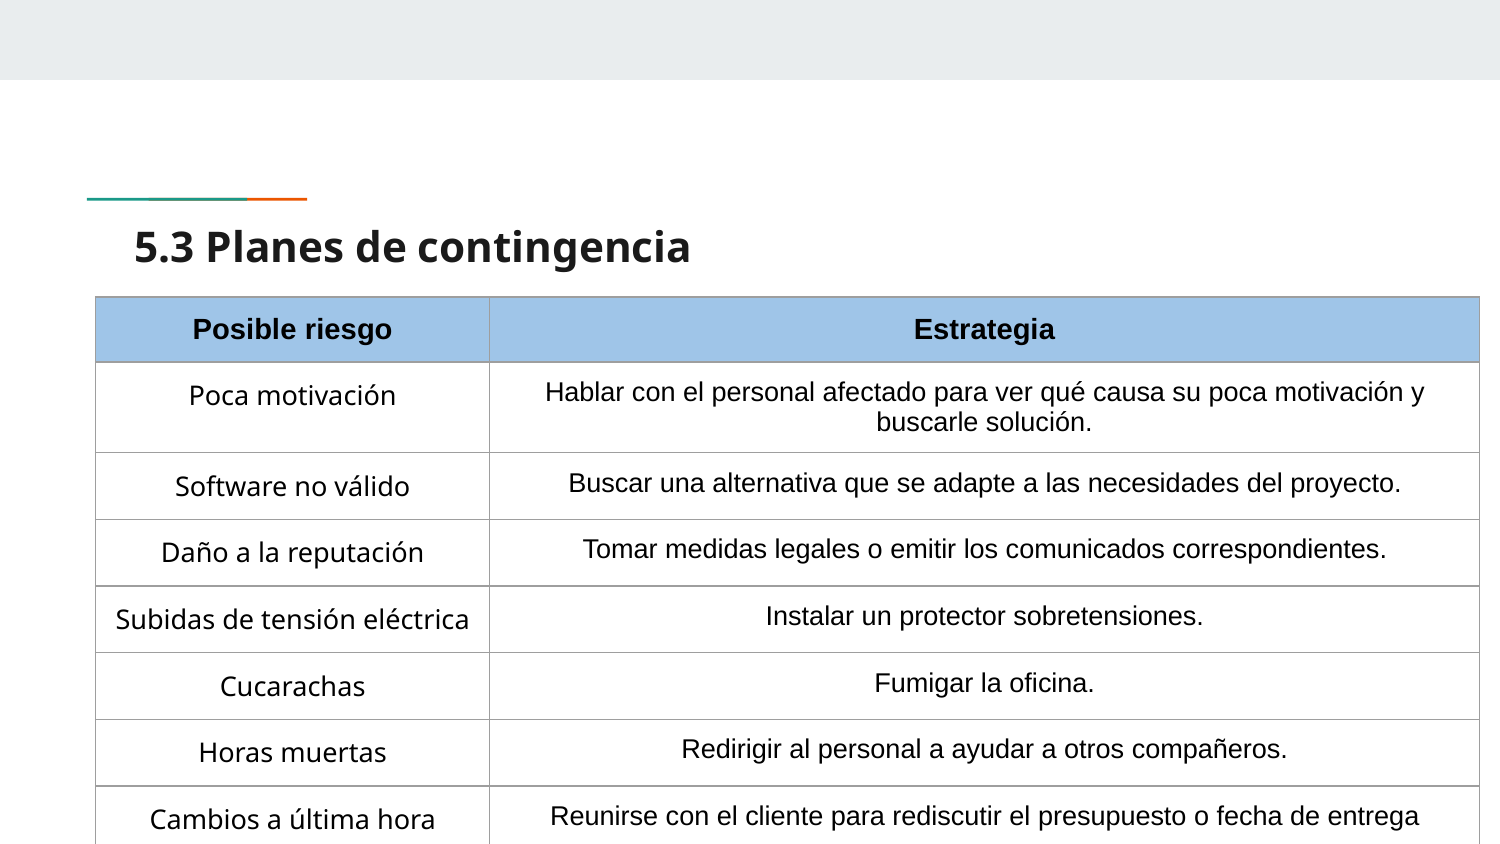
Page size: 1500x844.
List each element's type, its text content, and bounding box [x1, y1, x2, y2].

table_header Estrategia [490, 298, 1479, 361]
table_cell Daño a la reputación [96, 520, 489, 585]
table_cell Redirigir al personal a ayudar a otros compañeros. [490, 720, 1479, 785]
table_cell Hablar con el personal afectado para ver qué causa su poca motivación y buscarle solución. [490, 363, 1479, 452]
table_cell Horas muertas [96, 720, 489, 785]
table_cell Tomar medidas legales o emitir los comunicados correspondientes. [490, 520, 1479, 585]
table_cell Fumigar la oficina. [490, 653, 1479, 719]
table_cell Software no válido [96, 453, 489, 519]
table_header Posible riesgo [96, 298, 489, 361]
table_cell Cucarachas [96, 653, 489, 719]
table_cell Poca motivación [96, 363, 489, 452]
table_cell Cambios a última hora [96, 787, 489, 844]
title 5.3 Planes de contingencia [119, 202, 1381, 291]
table_cell Buscar una alternativa que se adapte a las necesidades del proyecto. [490, 453, 1479, 519]
table_cell Reunirse con el cliente para rediscutir el presupuesto o fecha de entrega [490, 787, 1479, 844]
table_cell Instalar un protector sobretensiones. [490, 587, 1479, 652]
table_cell Subidas de tensión eléctrica [96, 587, 489, 652]
